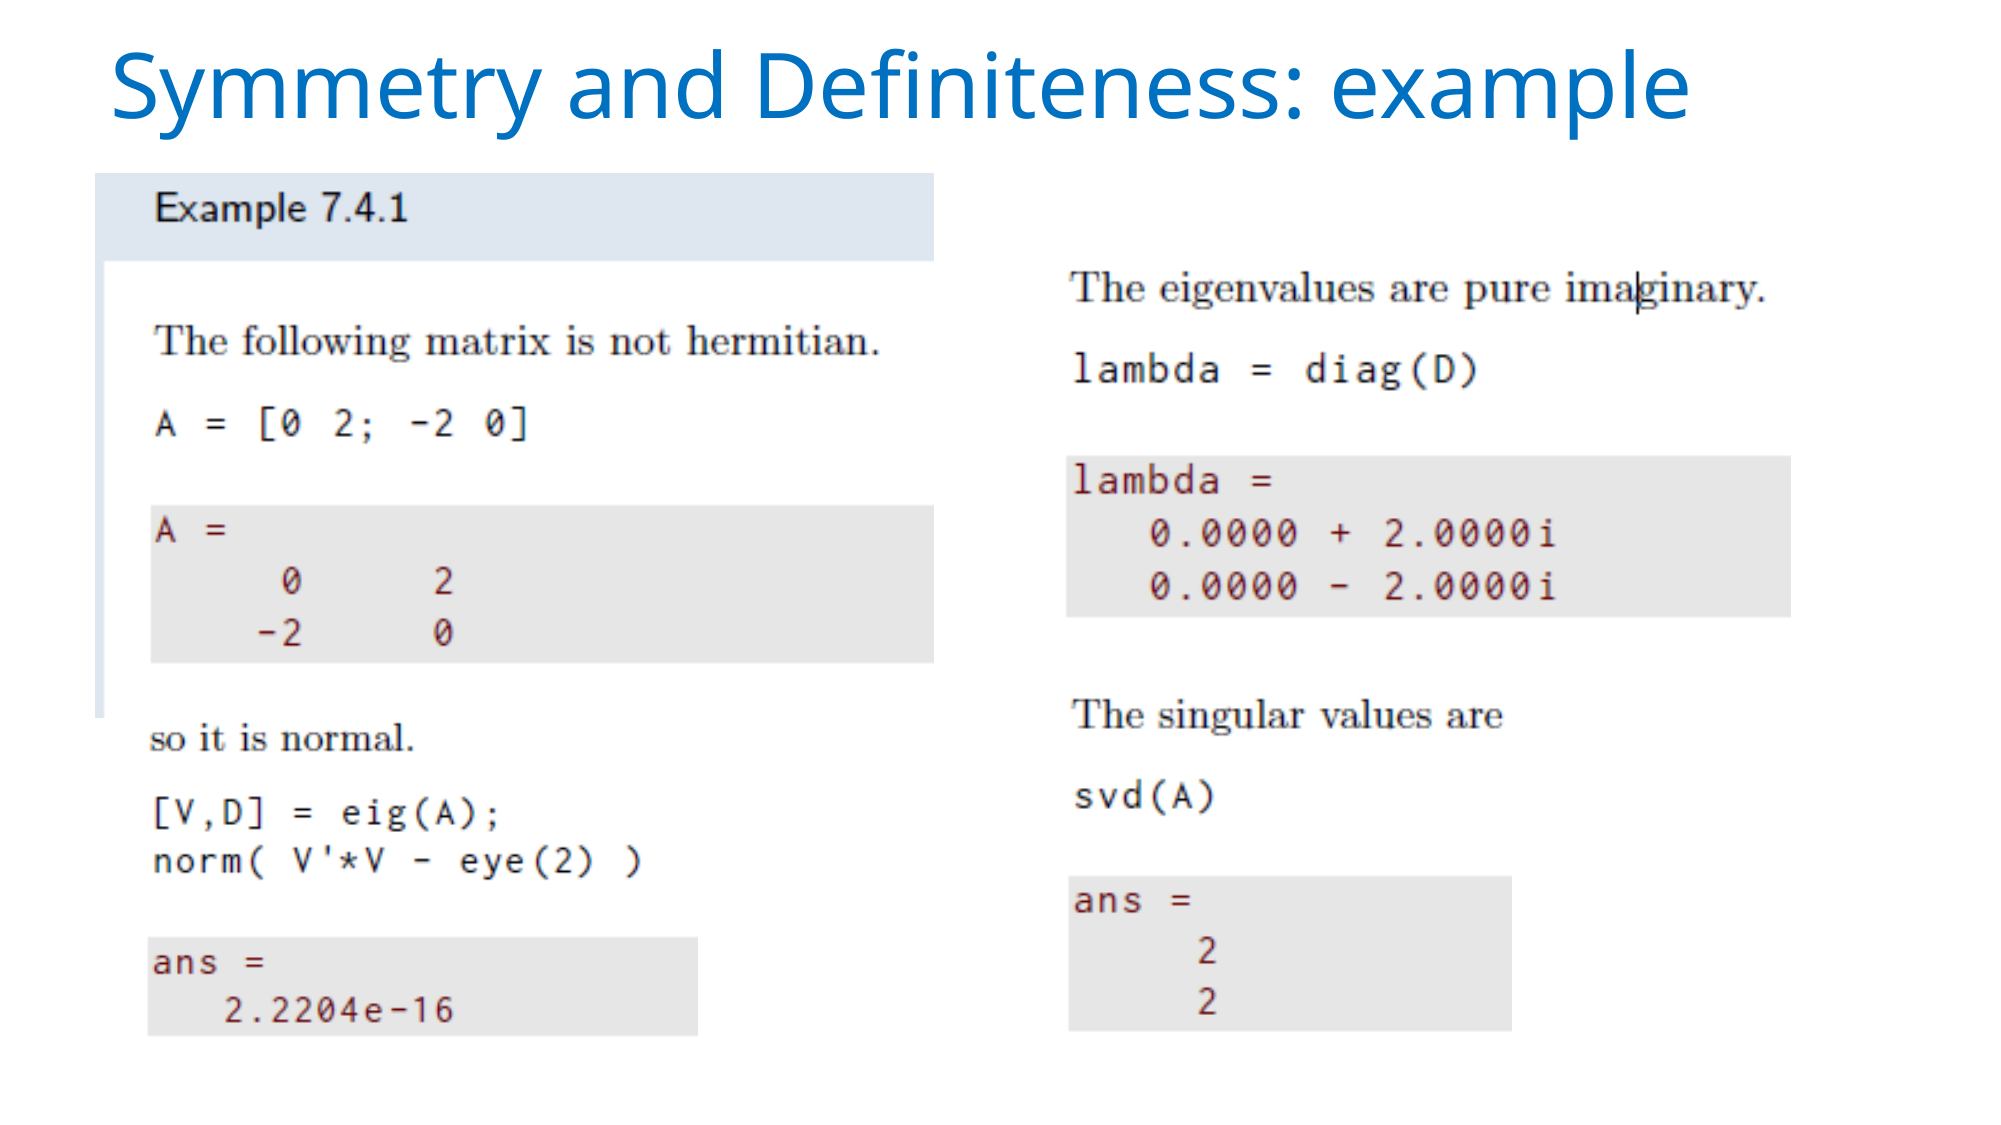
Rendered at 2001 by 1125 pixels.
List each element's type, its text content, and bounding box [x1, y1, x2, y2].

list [95, 173, 934, 718]
picture [130, 717, 698, 1071]
picture [1062, 252, 1791, 671]
title Symmetry and Definiteness: example [95, 32, 1821, 147]
picture [1062, 678, 1512, 1061]
